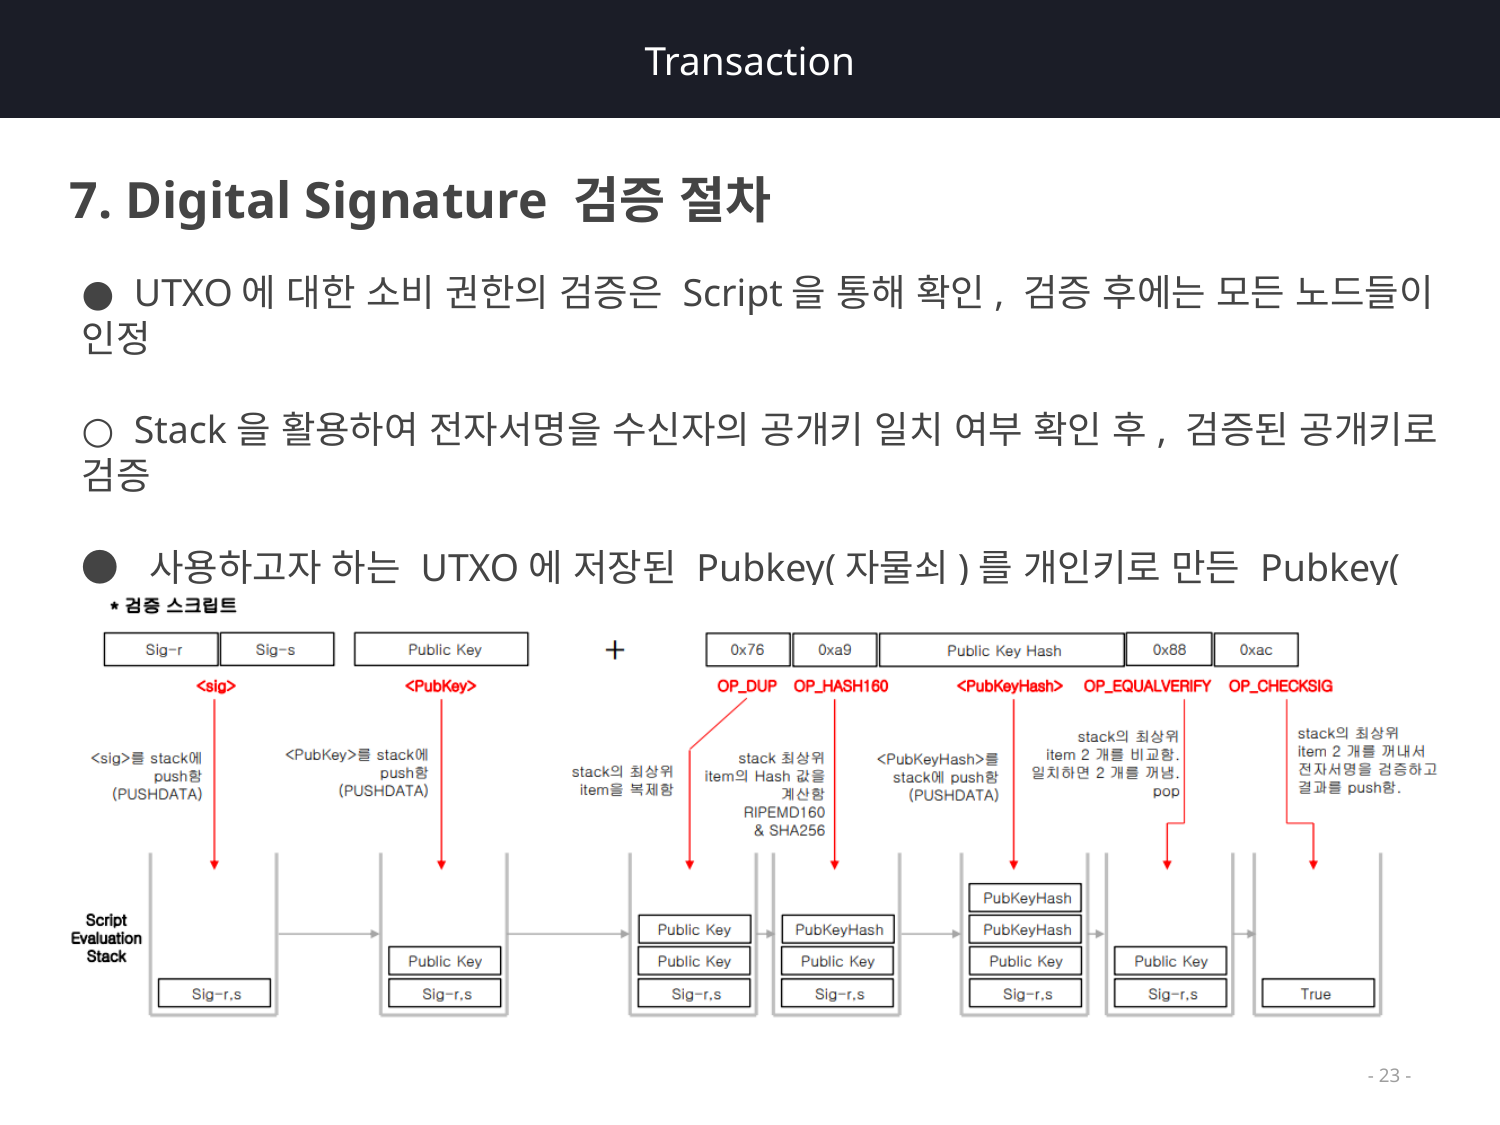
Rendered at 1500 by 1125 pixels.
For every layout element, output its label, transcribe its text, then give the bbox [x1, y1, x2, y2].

slide_number - 23 - [1073, 1061, 1412, 1092]
title Transaction [0, 40, 1500, 84]
picture [69, 585, 1441, 1022]
text_box ● UTXO에 대한 소비 권한의 검증은 Script을 통해 확인, 검증 후에는 모든 노드들이 인정 ○ Stack을 활용하여 전자서명을 수신자의 공개키 일치 여부 확인 후, 검증된 공개키로 검증 ● 사용하고자 하는 UTXO에 저장된 Pubkey(자물쇠)를 개인키로 만든 Pubkey(열쇠)로만 풀 수 있다. # 개인키가 유출되면 안되는 이유# [81, 268, 1444, 681]
text_box 7. Digital Signature 검증 절차 [69, 168, 1151, 229]
